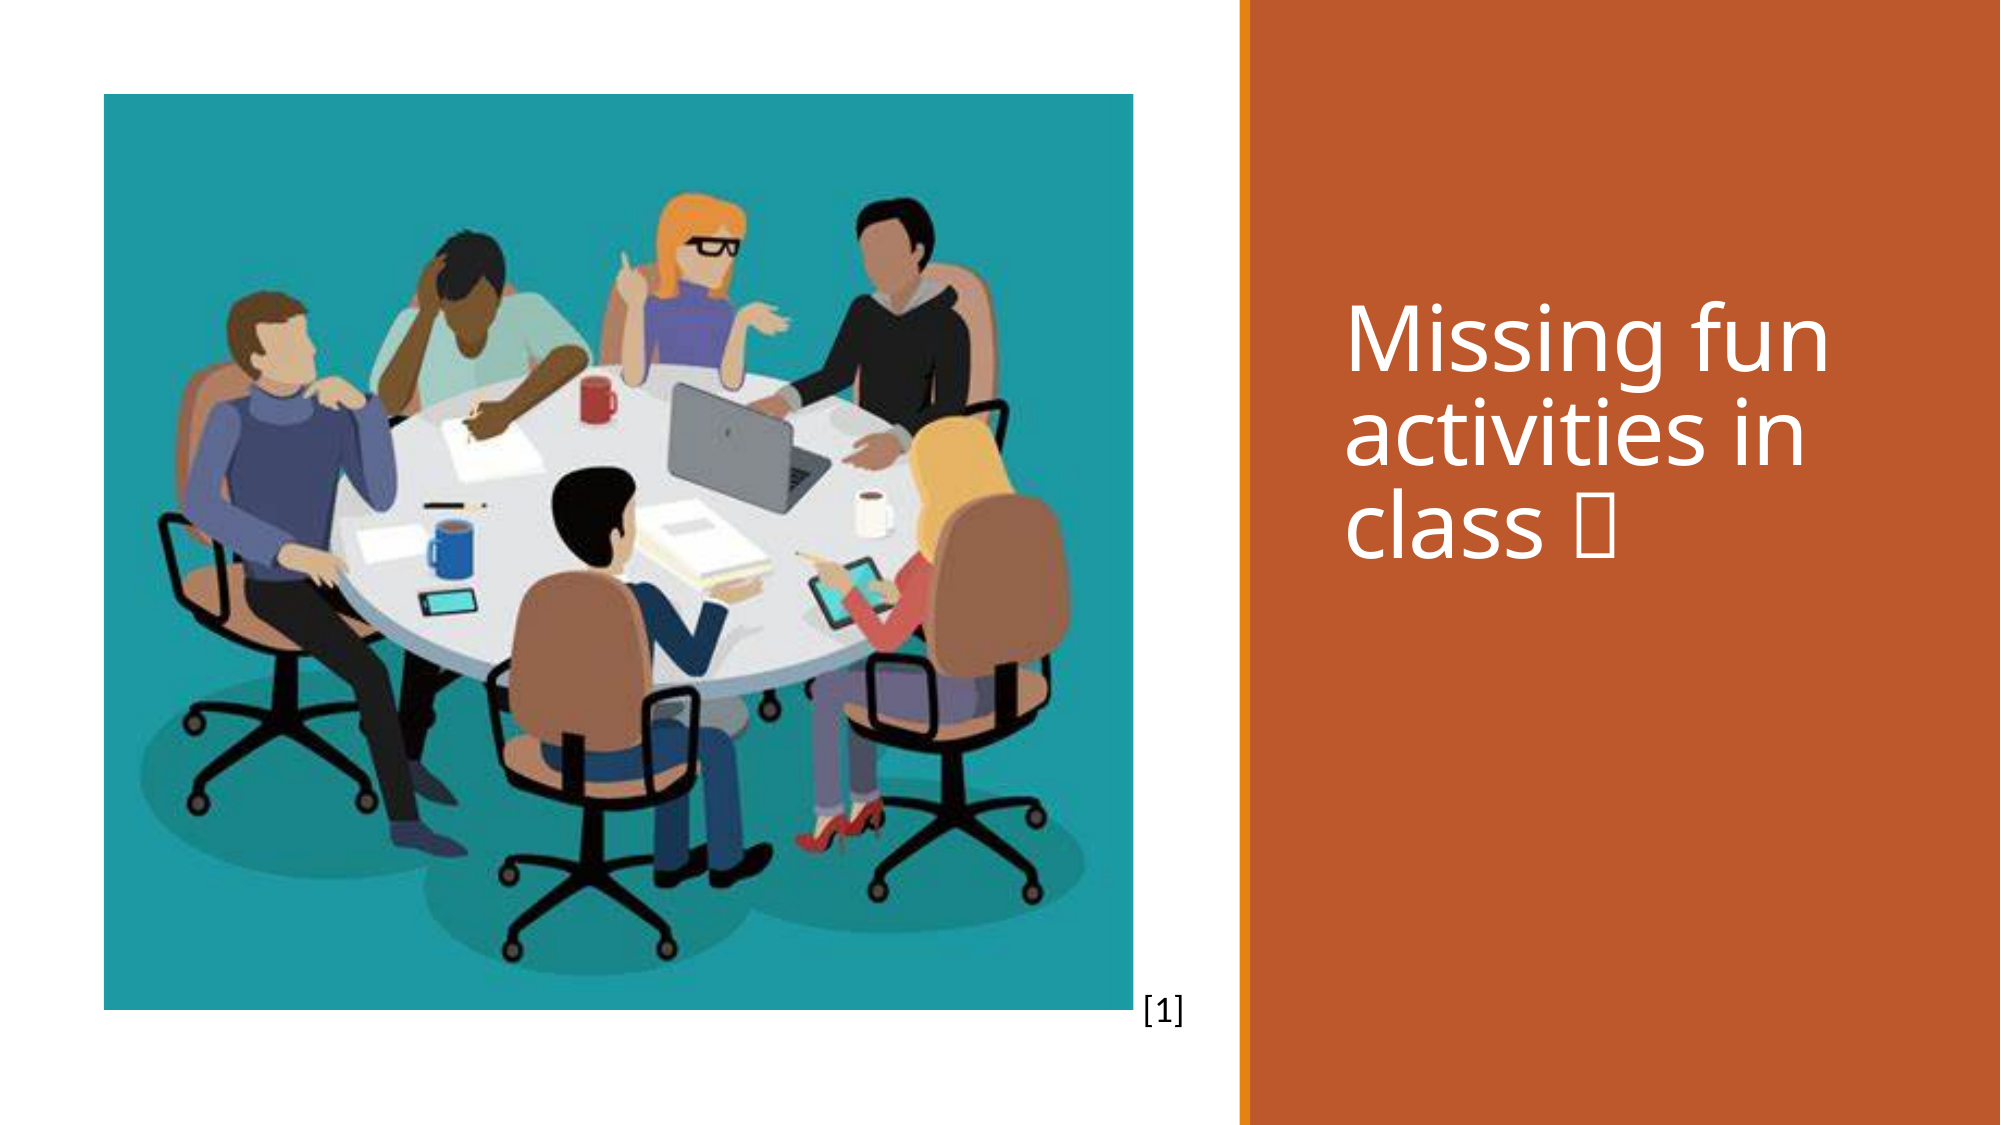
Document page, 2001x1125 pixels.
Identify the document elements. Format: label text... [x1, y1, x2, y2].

text_box [1] [1128, 978, 1217, 1038]
text_box [1238, 723, 1251, 1125]
picture [103, 94, 1134, 1011]
title Missing fun activities in class  [1328, 104, 1929, 585]
text_box [0, 0, 1238, 1125]
text_box [1251, 0, 2000, 1125]
text_box [1238, 0, 1251, 710]
